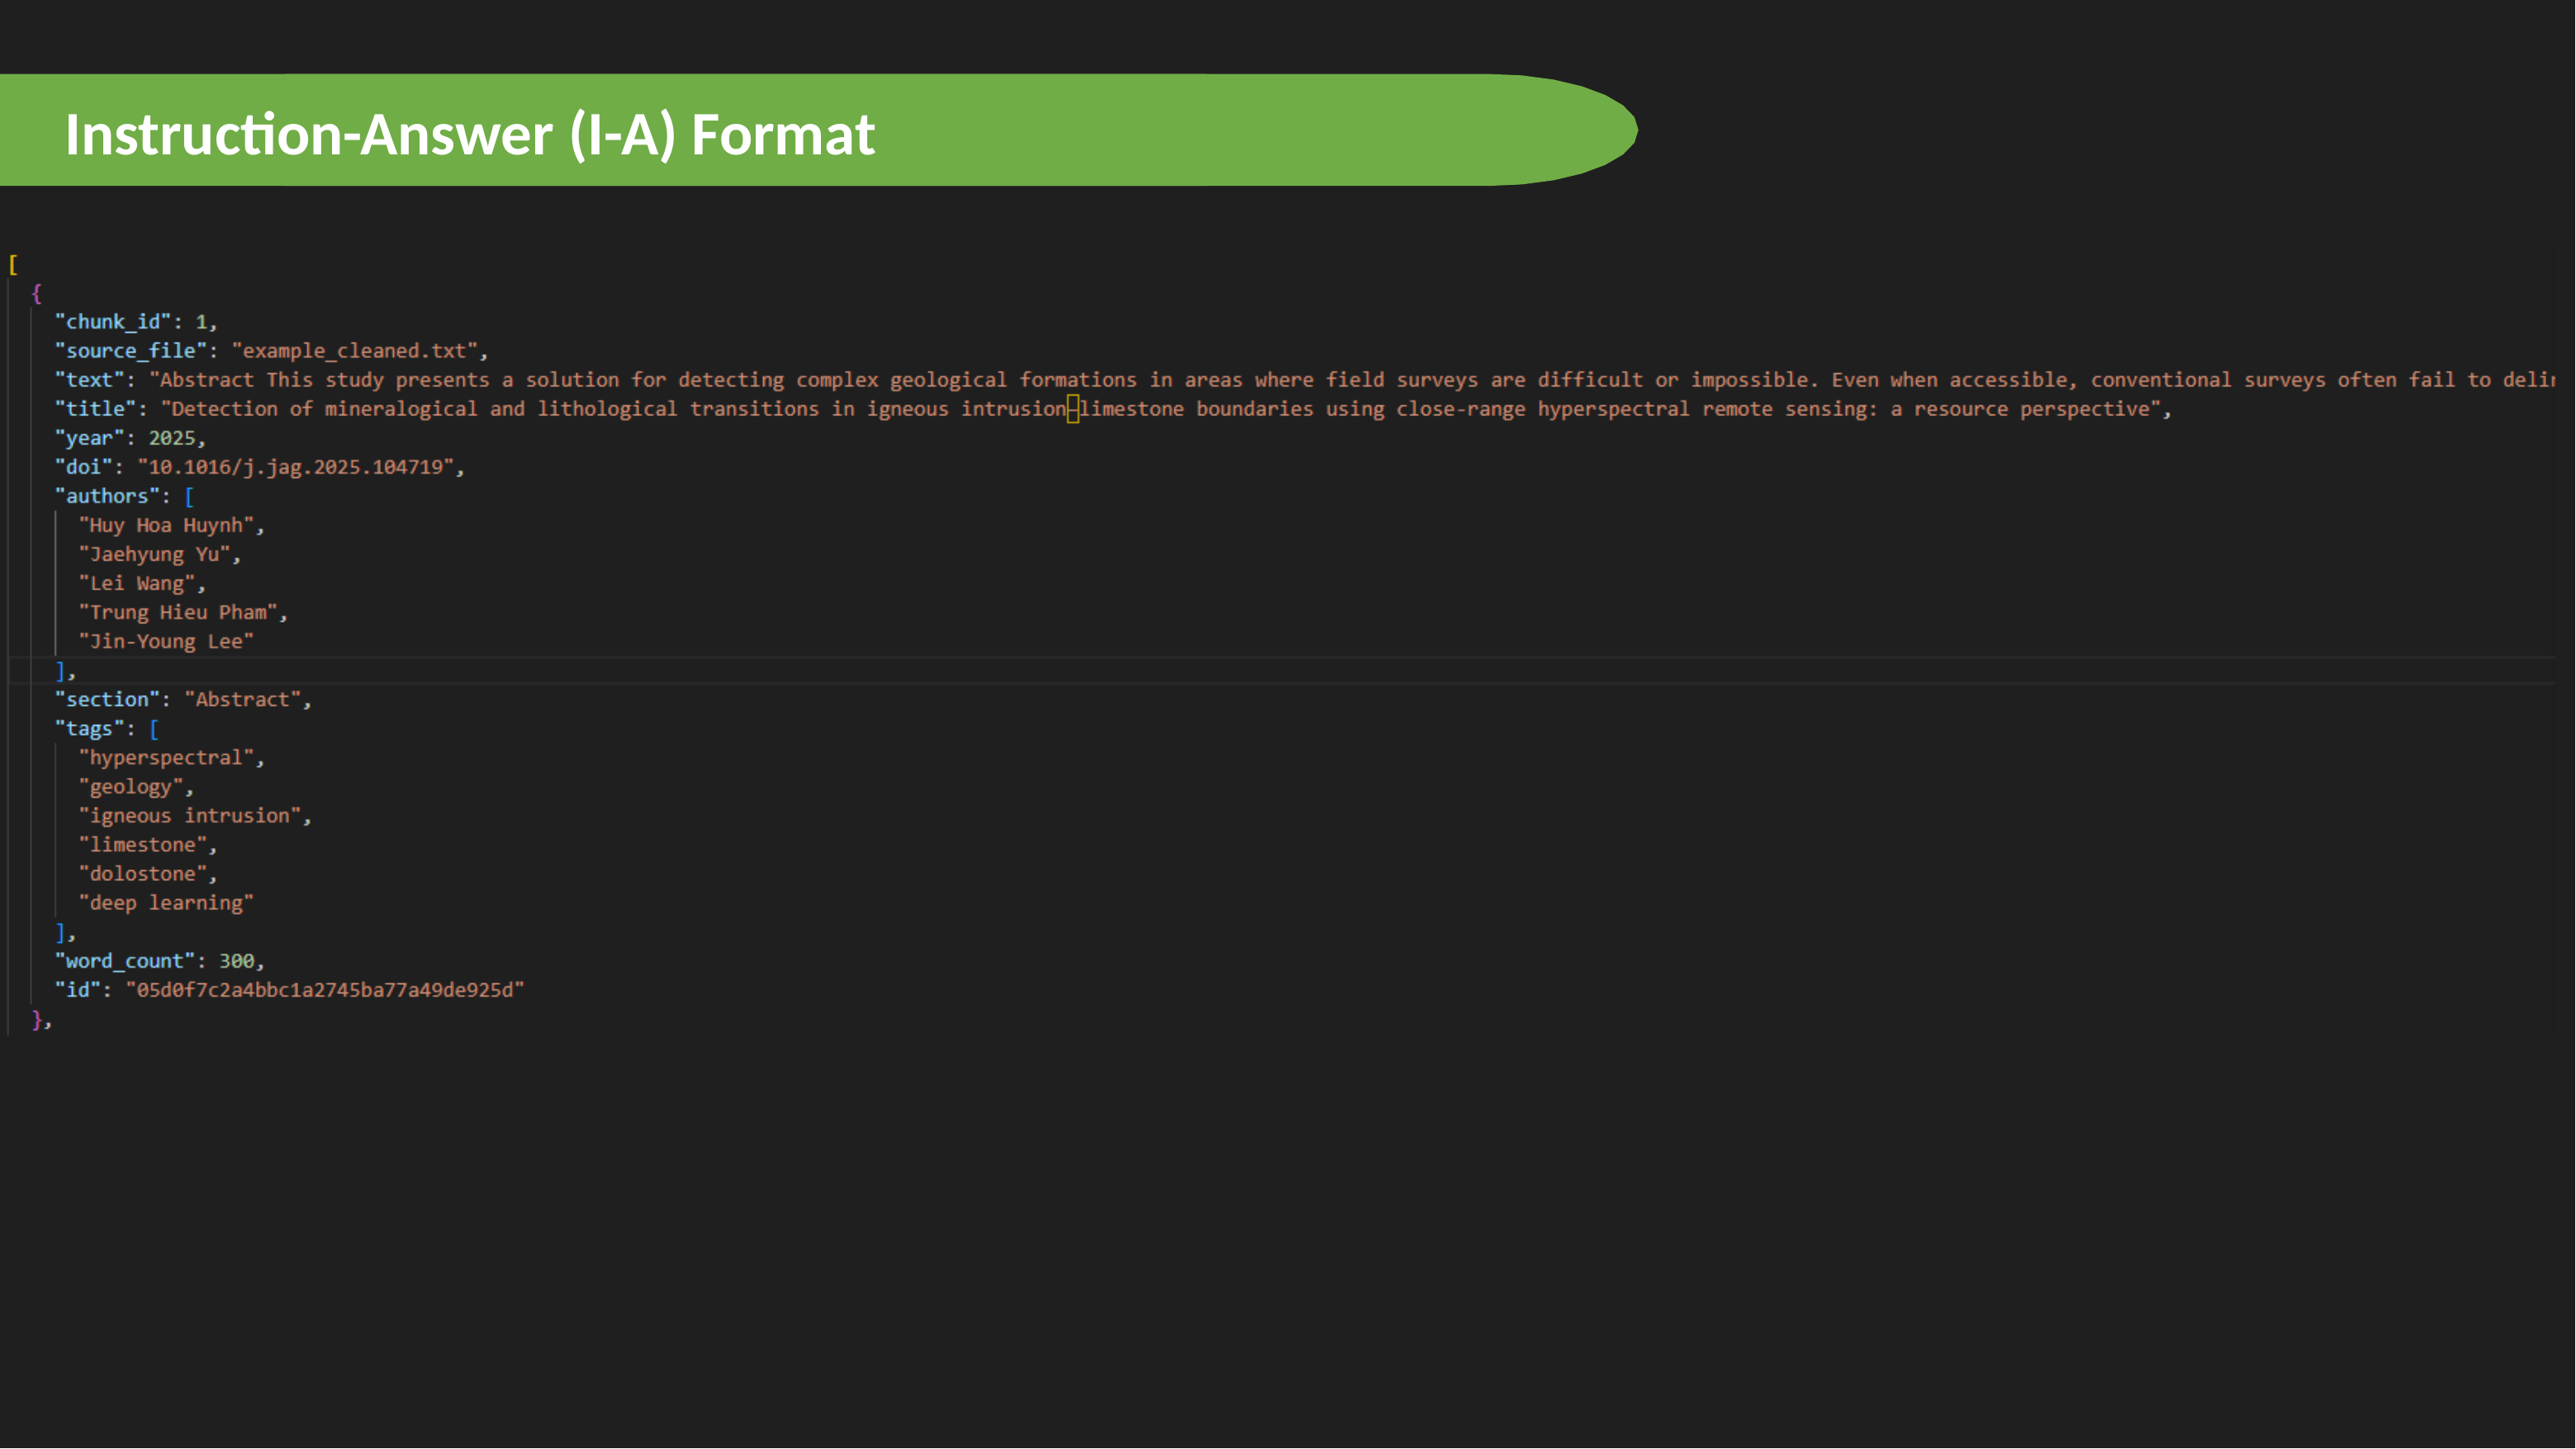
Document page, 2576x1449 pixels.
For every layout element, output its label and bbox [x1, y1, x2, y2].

text_box [0, 73, 1639, 187]
picture [0, 249, 2555, 1035]
